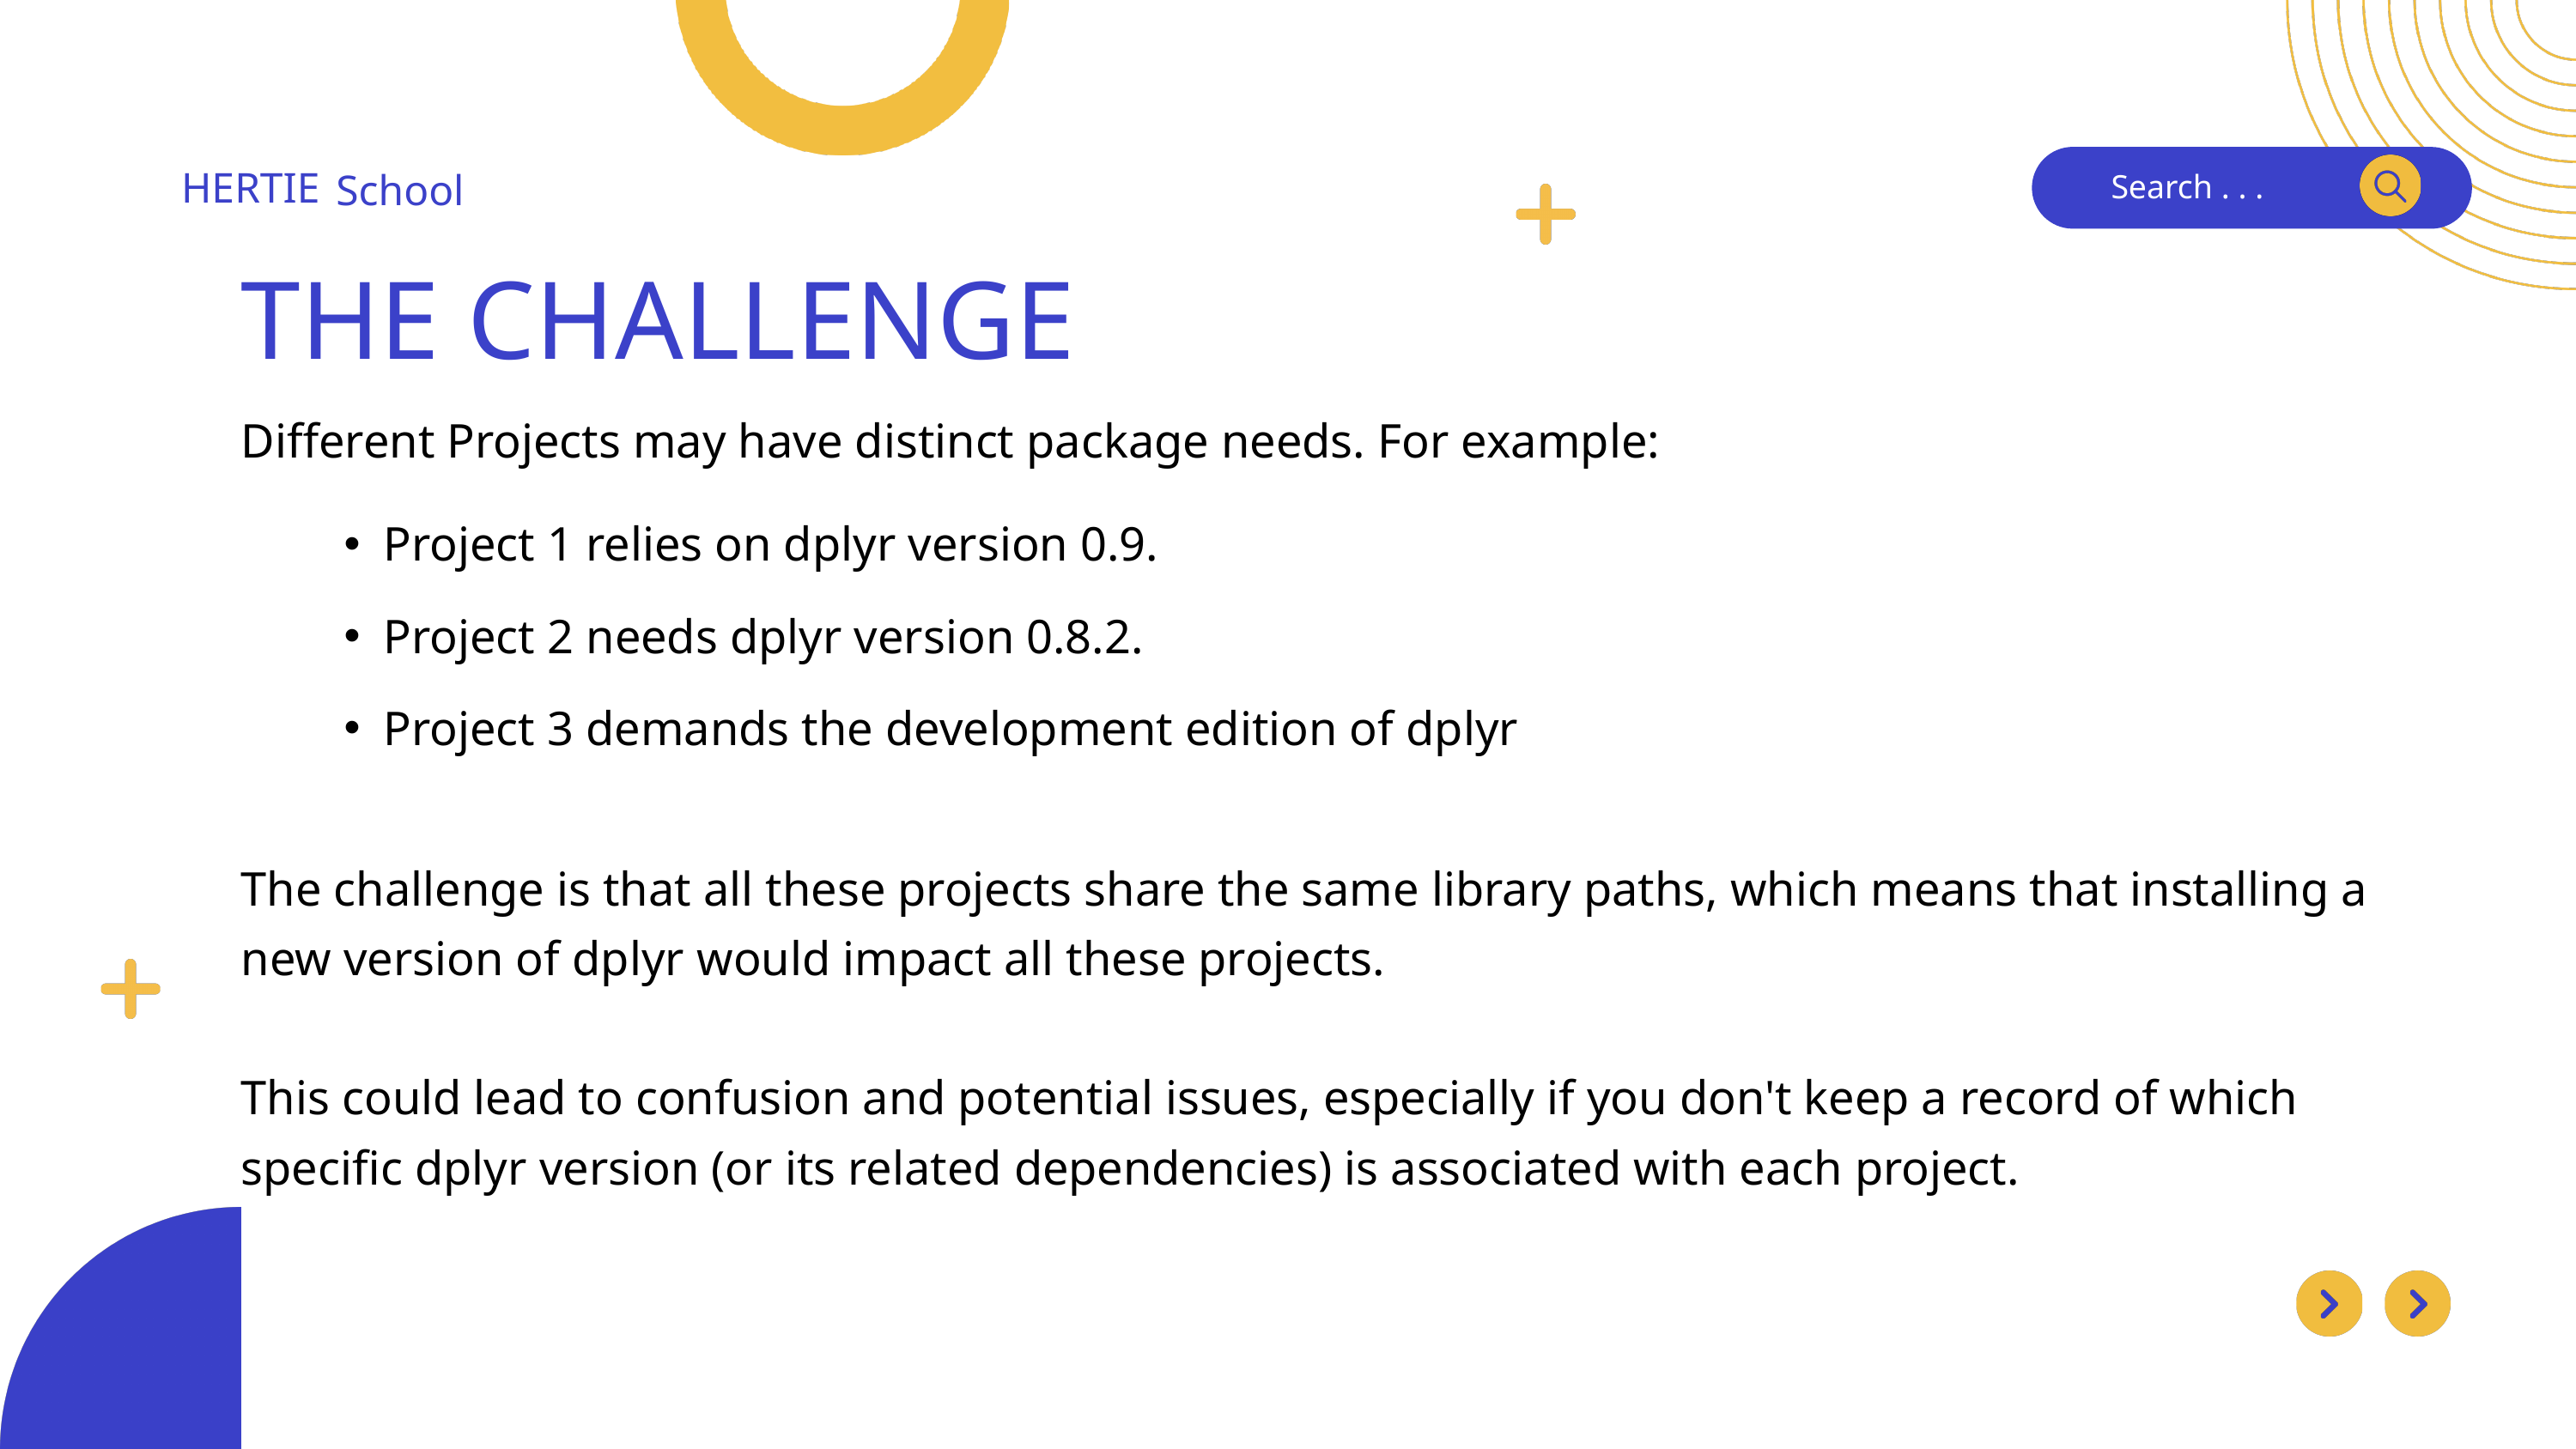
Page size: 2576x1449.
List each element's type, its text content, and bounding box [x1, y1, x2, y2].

text_box [2286, 0, 2576, 290]
text_box [2296, 1270, 2363, 1337]
text_box [1516, 184, 1576, 245]
text_box Different Projects may have distinct package needs. For example: [240, 411, 2576, 468]
text_box HERTIE [112, 154, 320, 212]
text_box Project 1 relies on dplyr version 0.9. Project 2 needs dplyr version 0.8.2. Project 3 demands the development edition of dplyr [304, 478, 2432, 755]
text_box [2373, 169, 2407, 203]
text_box [2385, 1270, 2451, 1337]
text_box [100, 959, 161, 1019]
text_box The challenge is that all these projects share the same library paths, which means that installing a new version of dplyr would impact all these projects. This could lead to confusion and potential issues, especially if you don't keep a record of which specific dplyr version (or its related dependencies) is associated with each project. [240, 845, 2451, 1194]
text_box School [336, 156, 525, 215]
text_box THE CHALLENGE [240, 263, 2152, 381]
text_box Search . . . [2111, 166, 2291, 205]
text_box [2409, 1289, 2427, 1319]
text_box [2360, 155, 2421, 216]
text_box [675, 0, 1010, 155]
text_box [0, 1207, 241, 1449]
text_box [2320, 1289, 2338, 1319]
